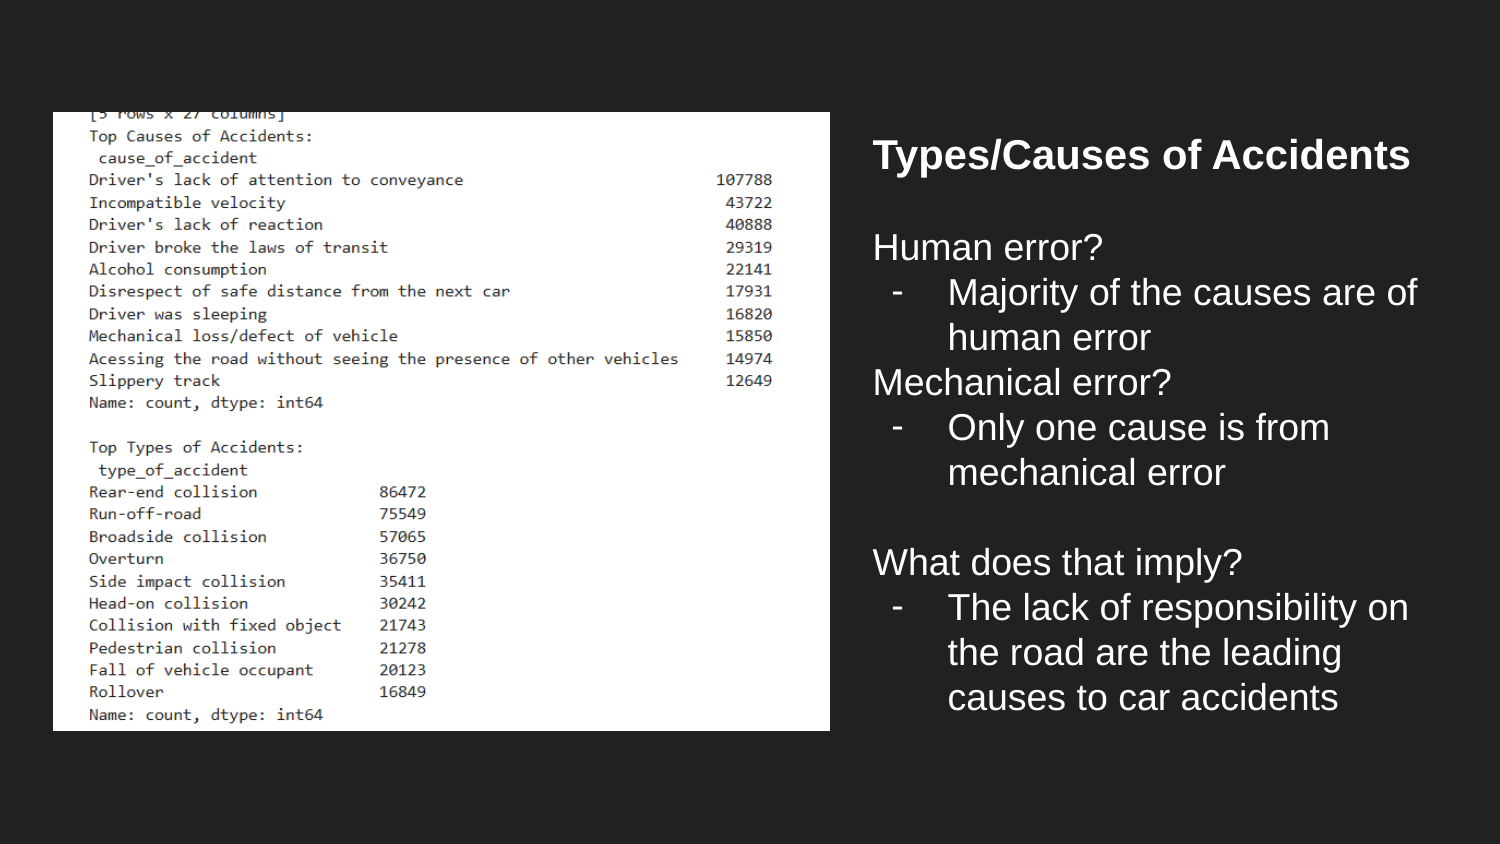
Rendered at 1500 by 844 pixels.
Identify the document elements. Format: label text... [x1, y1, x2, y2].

picture [53, 112, 830, 732]
text_box Types/Causes of Accidents Human error? Majority of the causes are of human error Mechanical error? Only one cause is from mechanical error What does that imply? The lack of responsibility on the road are the leading causes to car accidents [857, 112, 1469, 827]
